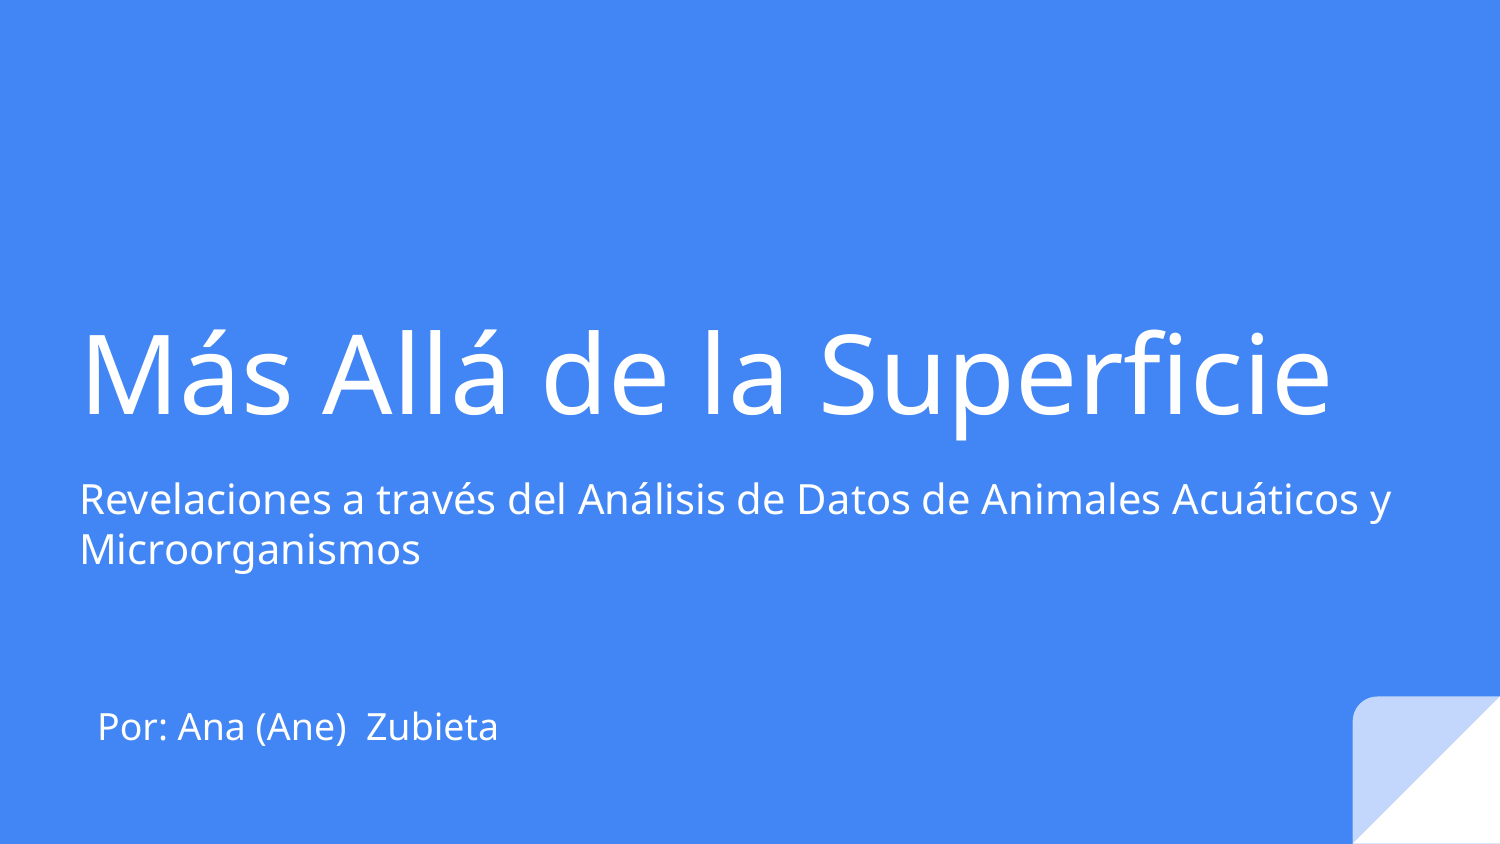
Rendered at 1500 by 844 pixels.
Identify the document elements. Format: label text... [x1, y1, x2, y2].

subtitle Revelaciones a través del Análisis de Datos de Animales Acuáticos y Microorganismos [64, 457, 1413, 529]
text_box Por: Ana (Ane) Zubieta [82, 687, 750, 789]
title Más Allá de la Superficie [64, 298, 1413, 452]
